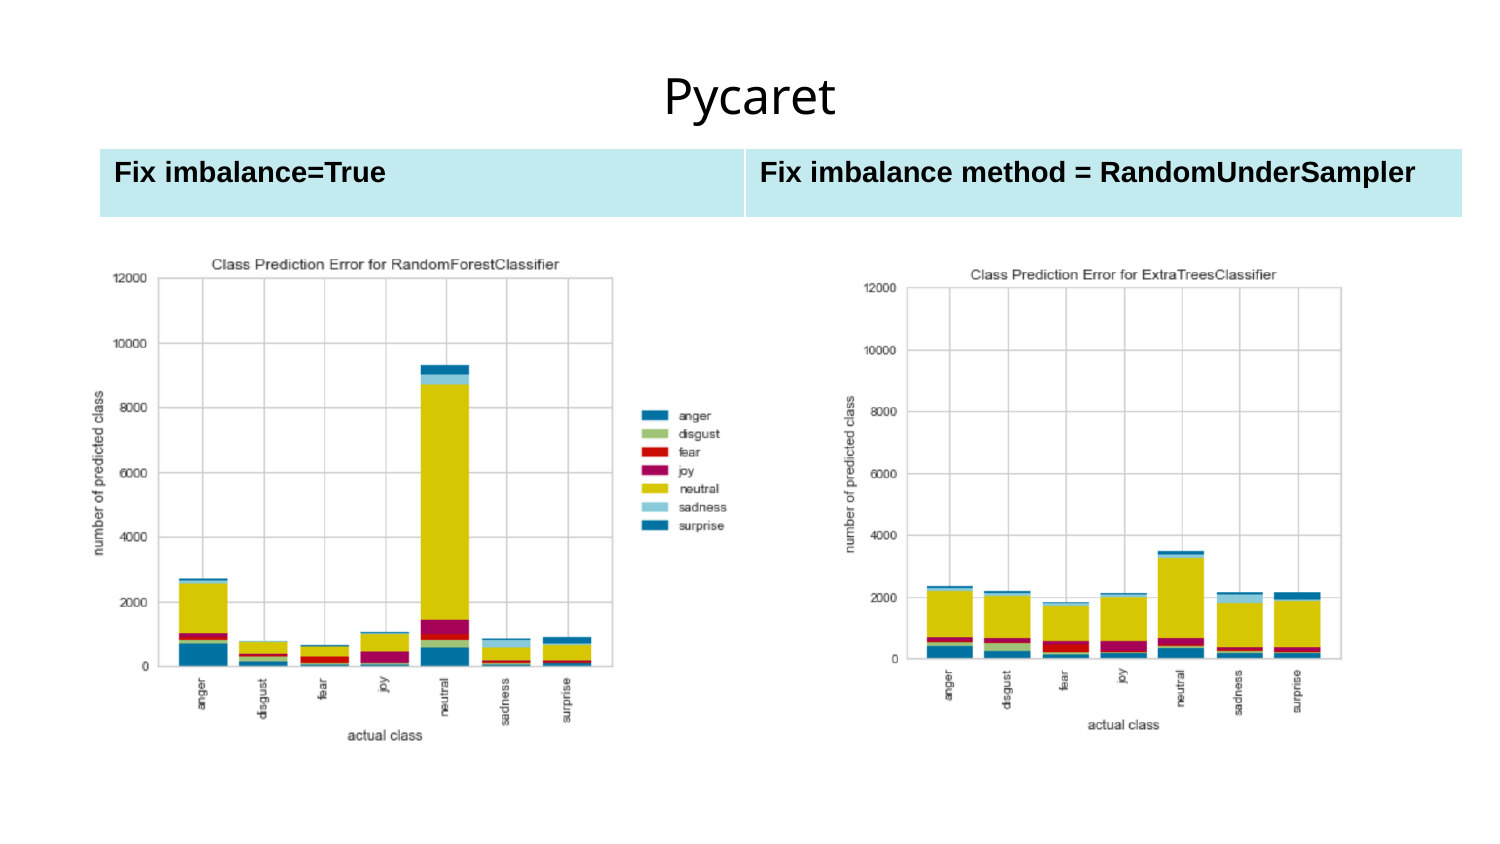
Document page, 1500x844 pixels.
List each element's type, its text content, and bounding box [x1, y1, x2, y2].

table_header Fix imbalance=True [100, 149, 744, 217]
picture [64, 245, 735, 749]
picture [832, 262, 1363, 733]
table_header Fix imbalance method = RandomUnderSampler [746, 149, 1462, 217]
title Pycaret [75, 67, 1425, 122]
